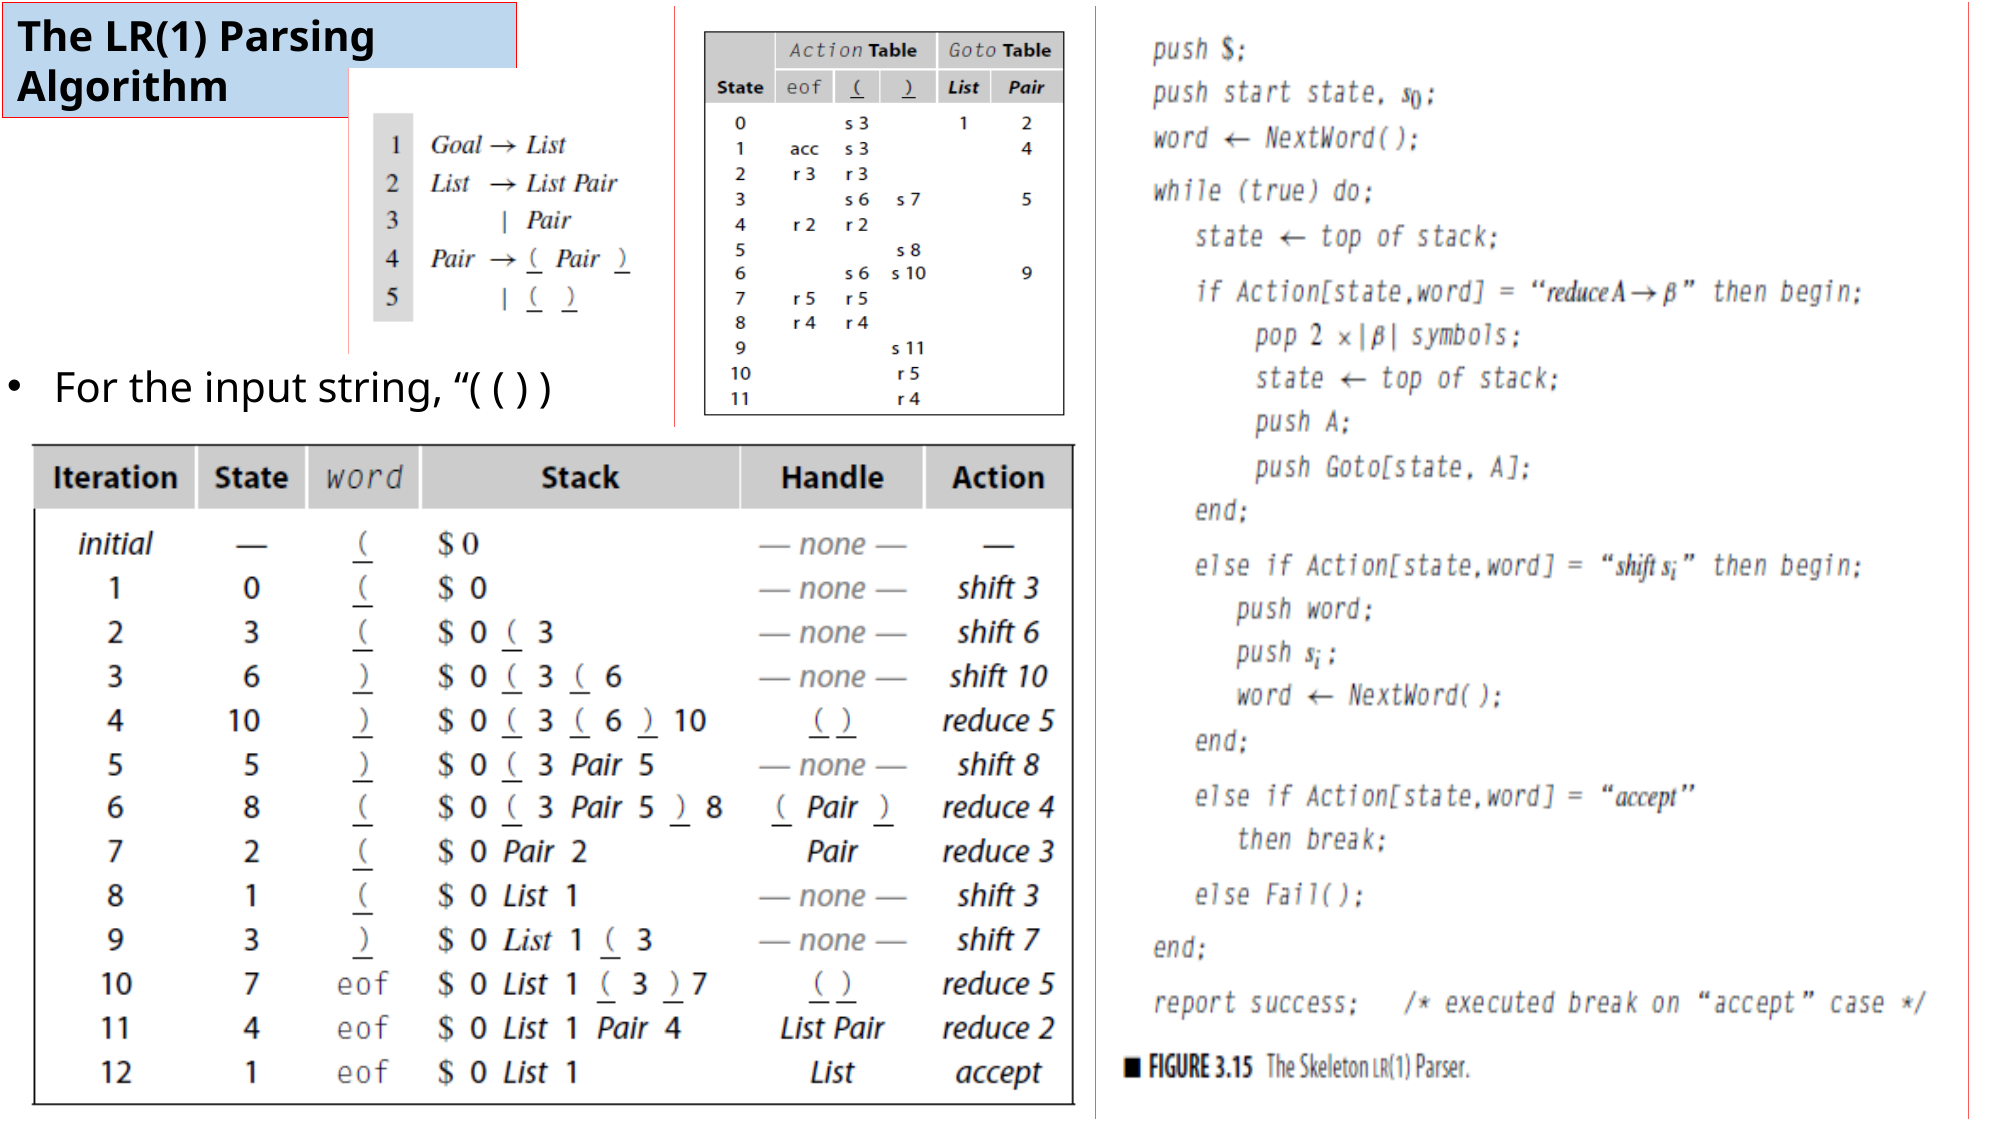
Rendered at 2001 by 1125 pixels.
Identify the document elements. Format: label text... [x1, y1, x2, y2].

text_box For the input string, “( ( ) ) ( ).” [0, 353, 617, 419]
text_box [1102, 2, 1969, 1119]
text_box The LR(1) Parsing Algorithm [2, 2, 517, 118]
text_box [0, 419, 1096, 1119]
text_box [674, 6, 1096, 427]
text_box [348, 67, 656, 354]
